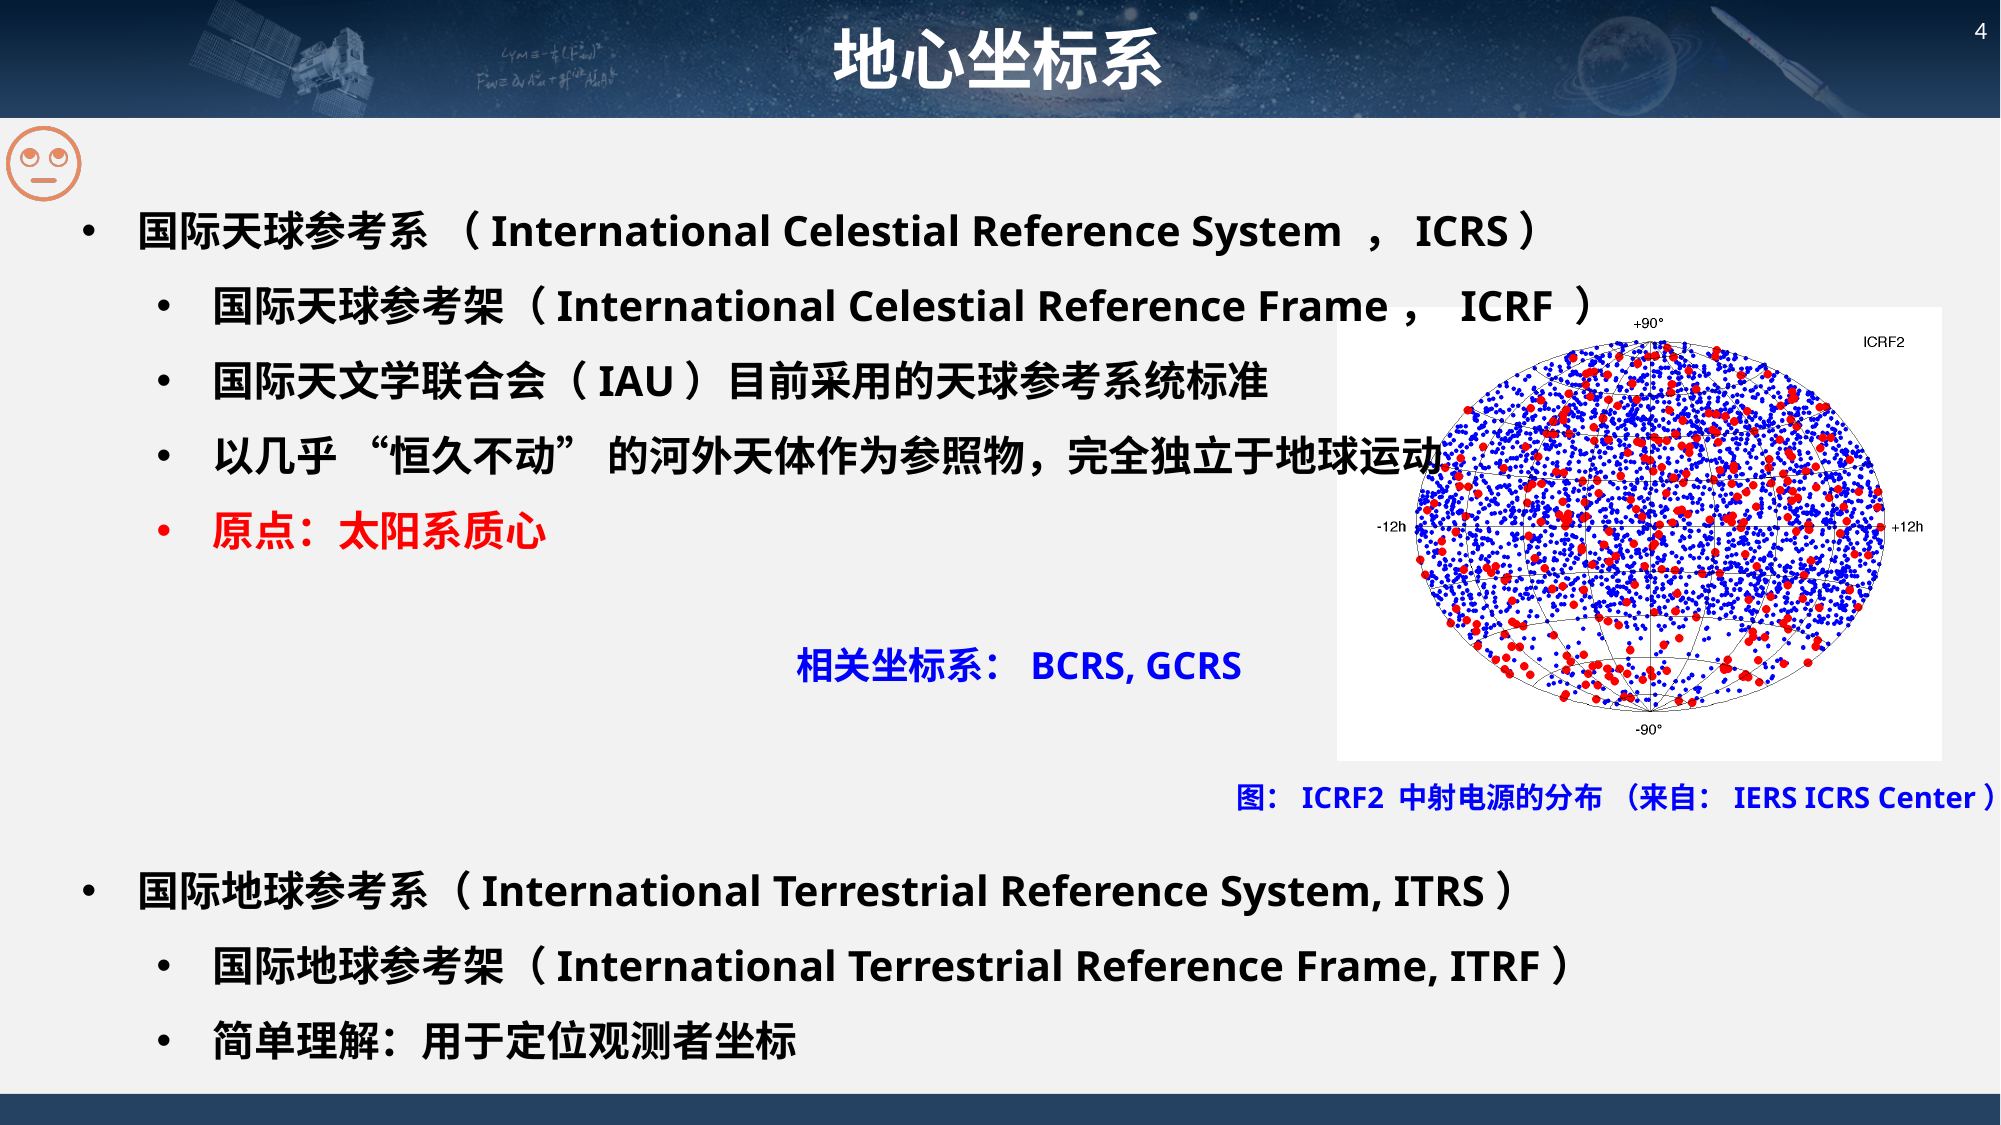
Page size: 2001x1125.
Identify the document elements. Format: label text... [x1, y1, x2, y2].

text_box 地心坐标系 [0, 0, 2000, 117]
text_box 国际天球参考系 （International Celestial Reference System ，ICRS） 国际天球参考架（International Celestial Reference Frame， ICRF ） 国际天文学联合会（IAU）目前采用的天球参考系统标准 以几乎 “恒久不动” 的河外天体作为参照物，完全独立于地球运动 原点：太阳系质心 国际地球参考系（International Terrestrial Reference System, ITRS） 国际地球参考架（International Terrestrial Reference Frame, ITRF） 简单理解：用于定位观测者坐标 [66, 172, 1933, 1073]
text_box 相关坐标系：BCRS, GCRS [741, 634, 1297, 695]
text_box 图：ICRF2 中射电源的分布 （来自：IERS ICRS Center） [1210, 754, 2000, 822]
picture [0, 0, 2001, 211]
picture [1336, 307, 1942, 761]
